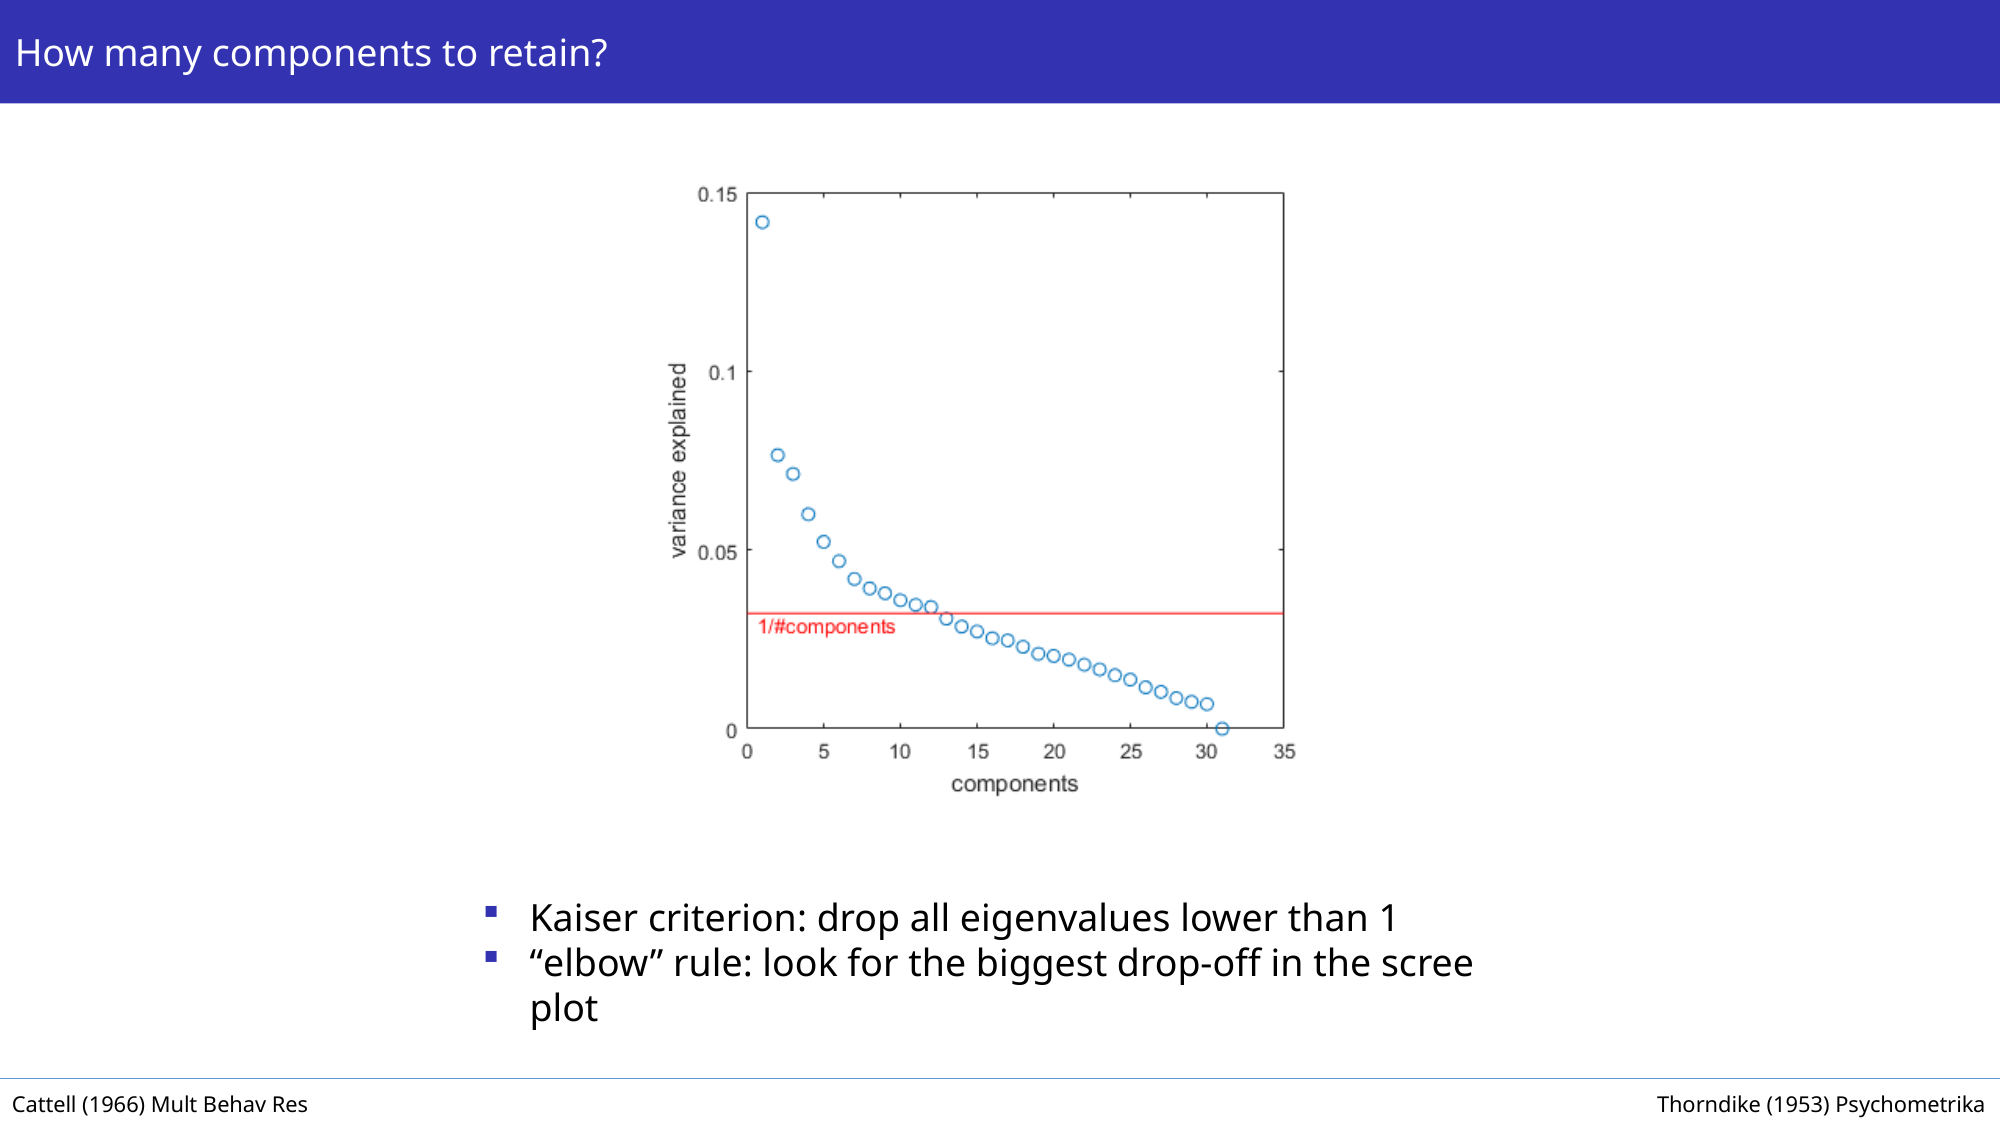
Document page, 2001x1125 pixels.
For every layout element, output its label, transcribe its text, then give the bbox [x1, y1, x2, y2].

text_box Thorndike (1953) Psychometrika [1642, 1082, 2000, 1124]
picture [562, 144, 1438, 801]
text_box Kaiser criterion: drop all eigenvalues lower than 1 “elbow” rule: look for the biggest drop-off in the scree plot [468, 886, 1532, 1037]
text_box Cattell (1966) Mult Behav Res [0, 1082, 324, 1124]
text_box How many components to retain? [0, 0, 2000, 104]
